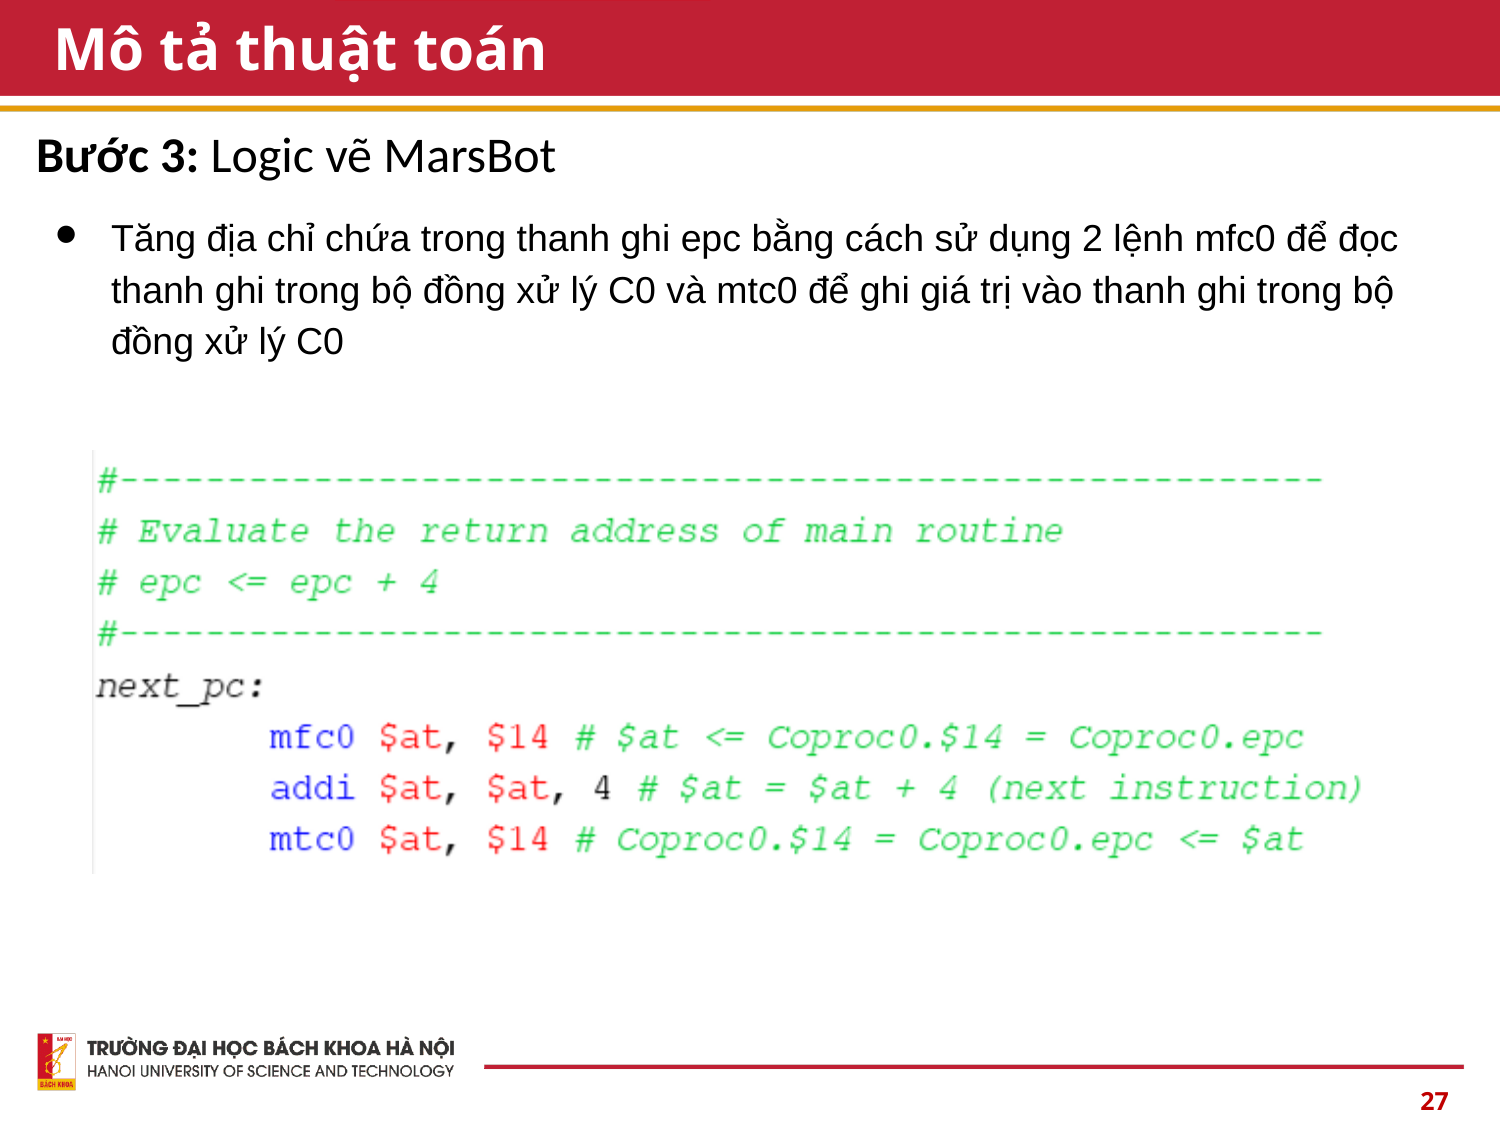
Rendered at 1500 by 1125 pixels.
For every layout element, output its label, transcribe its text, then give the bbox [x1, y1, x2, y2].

picture [0, 0, 1500, 1125]
slide_number 27 [1126, 1078, 1464, 1125]
text_box Bước 3: Logic vẽ MarsBot Tăng địa chỉ chứa trong thanh ghi epc bằng cách sử dụng 2 lệnh mfc0 để đọc thanh ghi trong bộ đồng xử lý C0 và mtc0 để ghi giá trị vào thanh ghi trong bộ đồng xử lý C0 [21, 105, 1479, 1002]
title Mô tả thuật toán [38, 12, 1462, 87]
